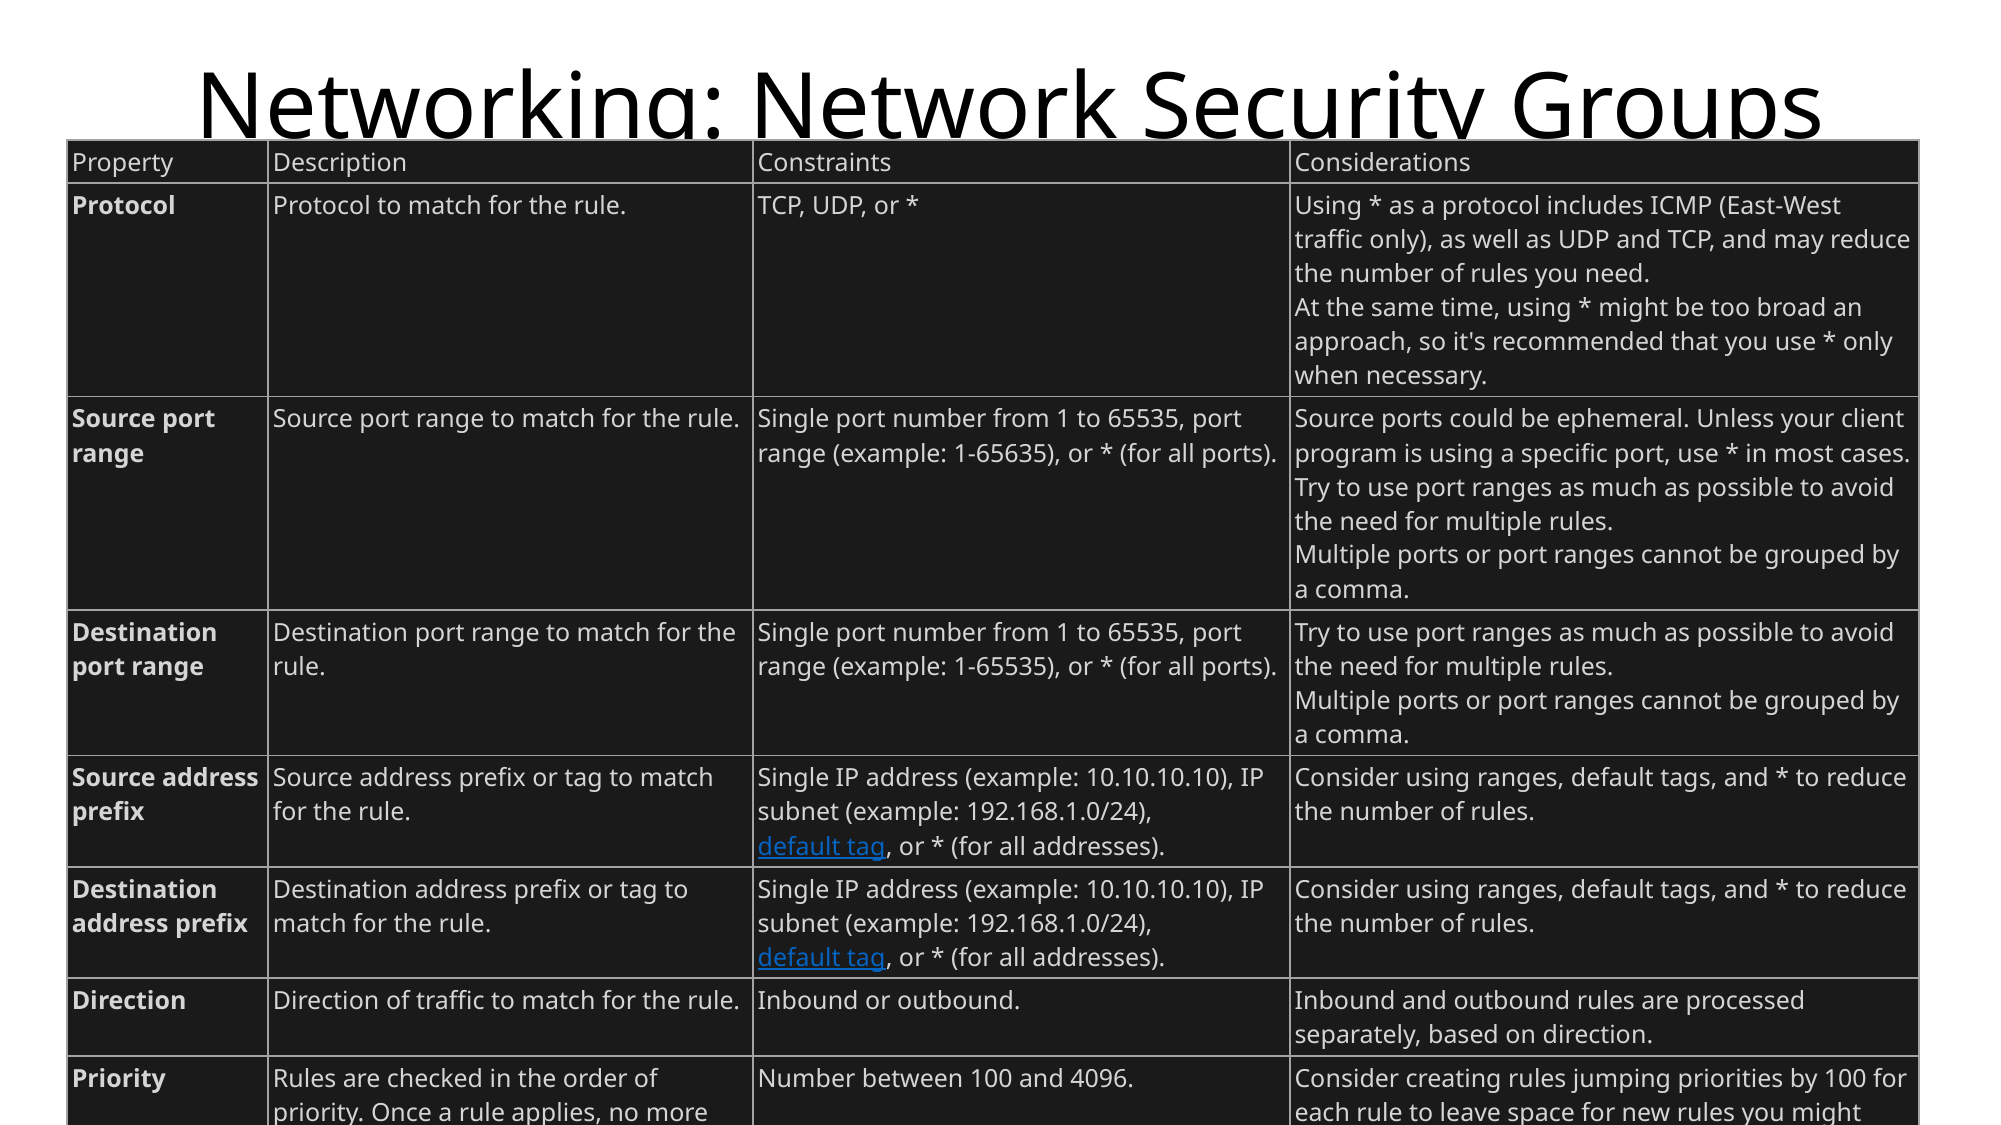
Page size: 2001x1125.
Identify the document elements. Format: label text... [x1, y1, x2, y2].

table_cell Protocol [68, 184, 267, 396]
table_cell Inbound and outbound rules are processed separately, based on direction. [1291, 979, 1918, 1055]
table_cell Single port number from 1 to 65535, port range (example: 1-65635), or * (for all ports). [754, 397, 1289, 609]
table_header Considerations [1291, 141, 1918, 182]
table_cell Source port range to match for the rule. [269, 397, 752, 609]
table_cell Destination port range to match for the rule. [269, 611, 752, 755]
table_cell Inbound or outbound. [754, 979, 1289, 1055]
table_cell Destination address prefix [68, 868, 267, 977]
table_cell Single IP address (example: 10.10.10.10), IP subnet (example: 192.168.1.0/24), default tag, or * (for all addresses). [754, 756, 1289, 866]
table_cell Direction of traffic to match for the rule. [269, 979, 752, 1055]
table_header Description [269, 141, 752, 182]
table_cell Consider using ranges, default tags, and * to reduce the number of rules. [1291, 756, 1918, 866]
table_cell Source ports could be ephemeral. Unless your client program is using a specific port, use * in most cases. Try to use port ranges as much as possible to avoid the need for multiple rules. Multiple ports or port ranges cannot be grouped by a comma. [1291, 397, 1918, 609]
table_cell Protocol to match for the rule. [269, 184, 752, 396]
table_cell Consider using ranges, default tags, and * to reduce the number of rules. [1291, 868, 1918, 977]
table_cell TCP, UDP, or * [754, 184, 1289, 396]
table_cell Source address prefix or tag to match for the rule. [269, 756, 752, 866]
table_cell Priority [68, 1057, 267, 1125]
table_cell Single IP address (example: 10.10.10.10), IP subnet (example: 192.168.1.0/24), default tag, or * (for all addresses). [754, 868, 1289, 977]
table_cell Consider creating rules jumping priorities by 100 for each rule to leave space for new rules you might create in the future. [1291, 1057, 1918, 1125]
table_cell Direction [68, 979, 267, 1055]
table_cell Source address prefix [68, 756, 267, 866]
table_header Property [68, 141, 267, 182]
table_cell Single port number from 1 to 65535, port range (example: 1-65535), or * (for all ports). [754, 611, 1289, 755]
table_cell Rules are checked in the order of priority. Once a rule applies, no more rules are tested for matching. [269, 1057, 752, 1125]
table_cell Destination address prefix or tag to match for the rule. [269, 868, 752, 977]
table_header Constraints [754, 141, 1289, 182]
table_cell Try to use port ranges as much as possible to avoid the need for multiple rules. Multiple ports or port ranges cannot be grouped by a comma. [1291, 611, 1918, 755]
table_cell Using * as a protocol includes ICMP (East-West traffic only), as well as UDP and TCP, and may reduce the number of rules you need. At the same time, using * might be too broad an approach, so it's recommended that you use * only when necessary. [1291, 184, 1918, 396]
title Networking: Network Security Groups [180, 0, 1906, 139]
table_cell Destination port range [68, 611, 267, 755]
table_cell Source port range [68, 397, 267, 609]
table_cell Number between 100 and 4096. [754, 1057, 1289, 1125]
